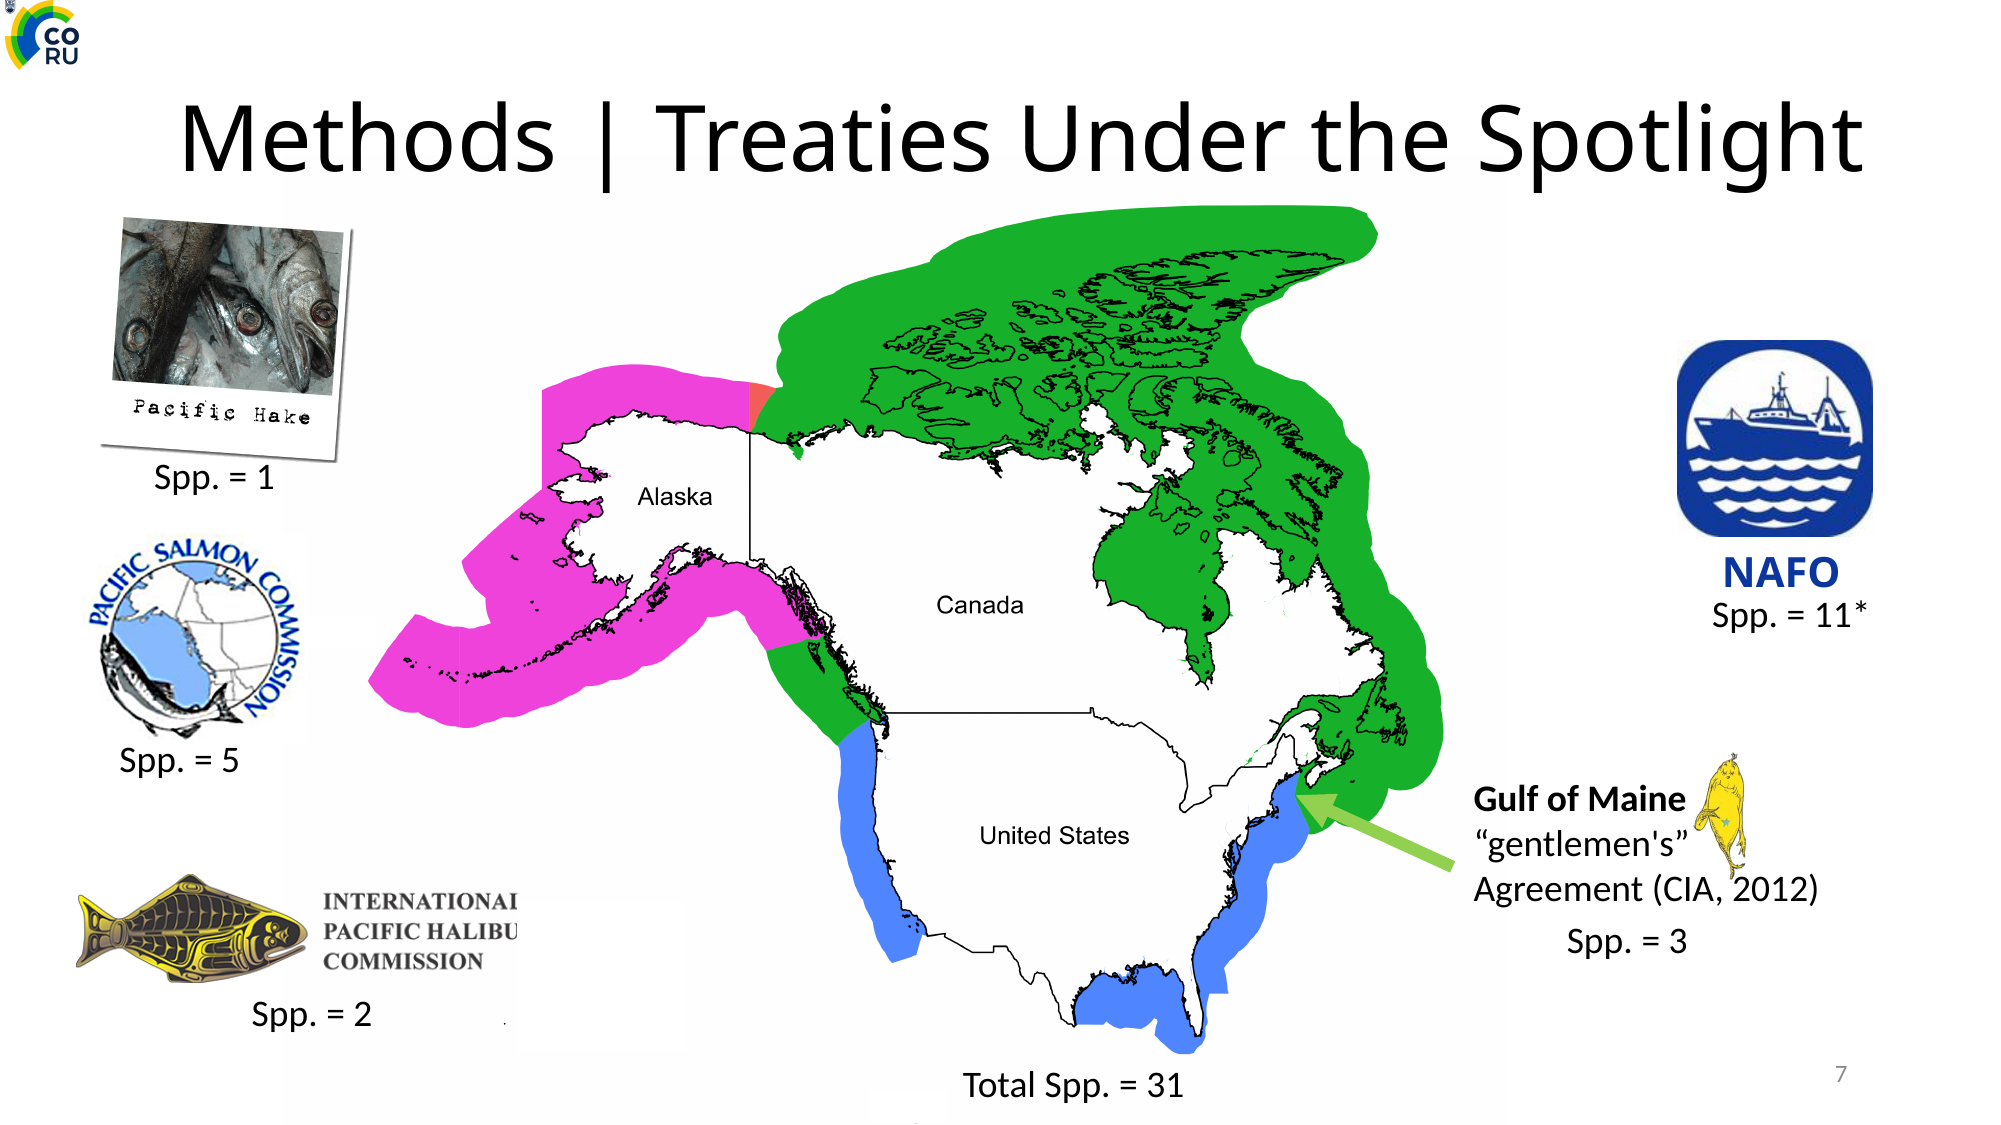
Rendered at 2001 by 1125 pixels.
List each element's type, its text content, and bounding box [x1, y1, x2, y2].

text_box Spp. = 3 [1552, 918, 1708, 969]
text_box Spp. = 5 [104, 746, 260, 788]
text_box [1677, 340, 1873, 604]
picture [5, 0, 79, 70]
picture [76, 155, 1505, 1125]
text_box Methods | Treaties Under the Spotlight [162, 84, 1888, 303]
text_box Spp. = 1 [139, 463, 282, 505]
text_box Spp. = 11* [1697, 582, 1888, 643]
slide_number 7 [1505, 1042, 1863, 1103]
text_box Spp. = 2 [236, 983, 282, 1042]
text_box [1295, 749, 1840, 918]
